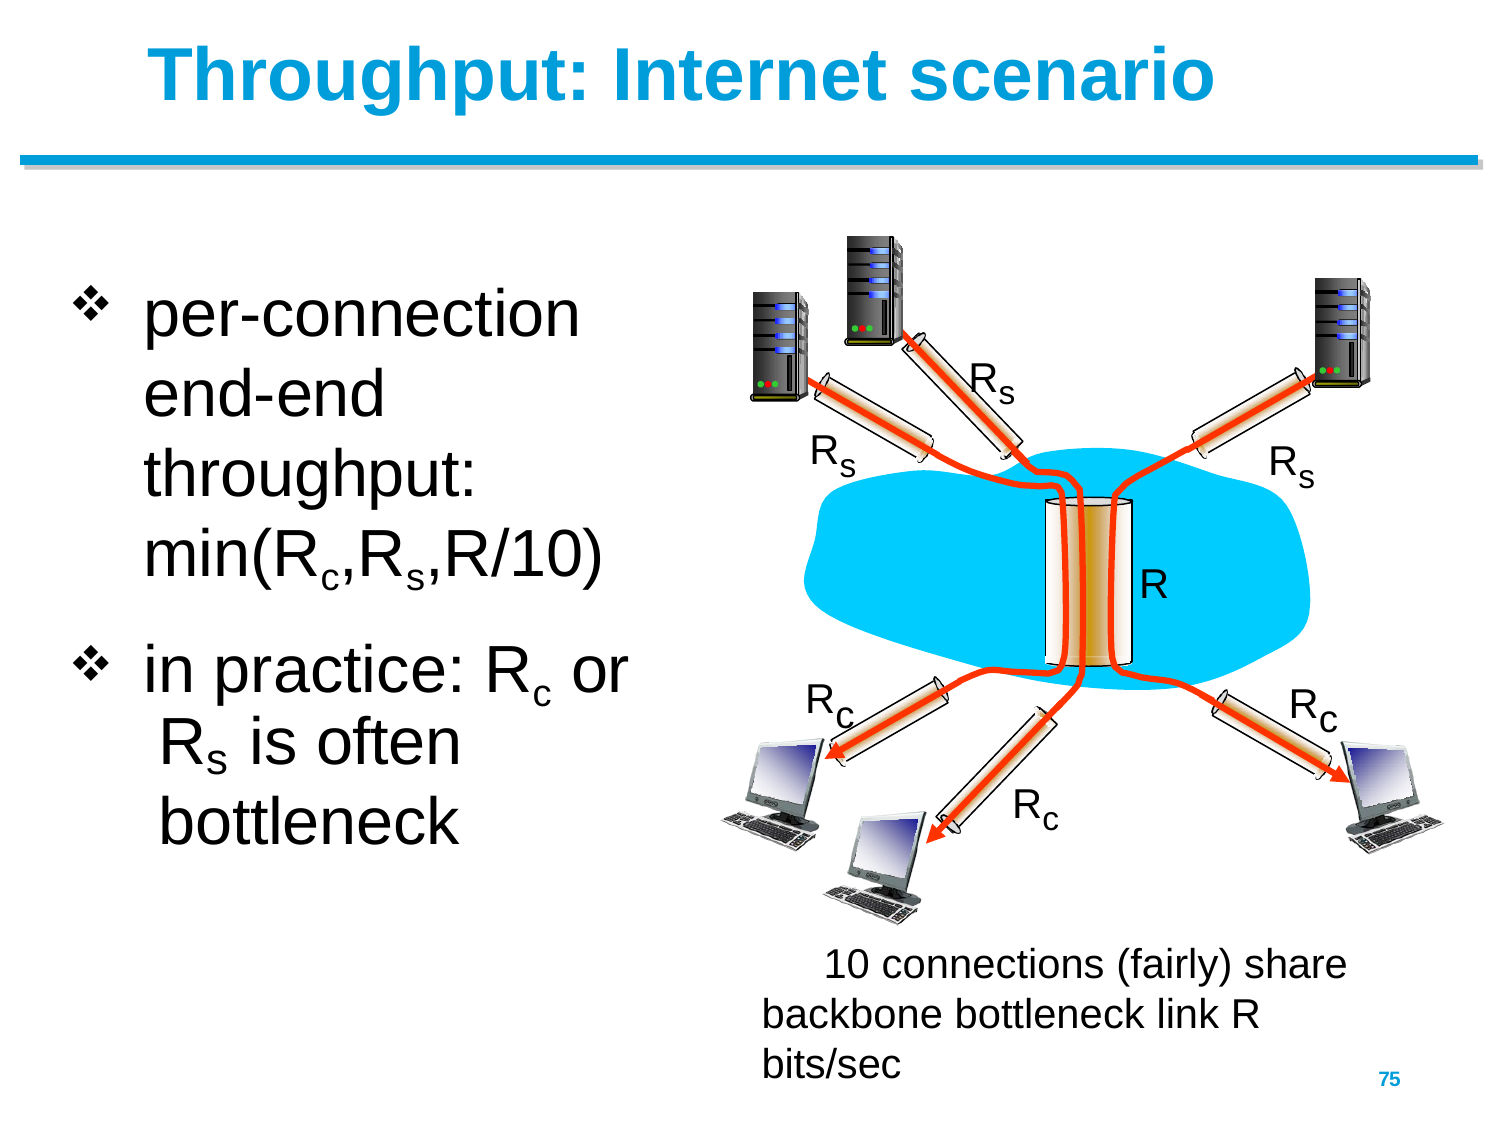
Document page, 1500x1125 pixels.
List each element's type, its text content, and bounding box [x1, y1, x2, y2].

slide_number 75 [1372, 1065, 1422, 1125]
text_box 10 connections (fairly) share backbone bottleneck link R bits/sec [759, 942, 1412, 1087]
text_box per-connection end-end throughput: min(Rc,Rs,R/10) in practice: Rc or [62, 267, 654, 714]
title Throughput: Internet scenario [13, 23, 1487, 214]
text_box R is often [156, 695, 465, 734]
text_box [694, 236, 1470, 934]
text_box s bottleneck [156, 734, 465, 858]
